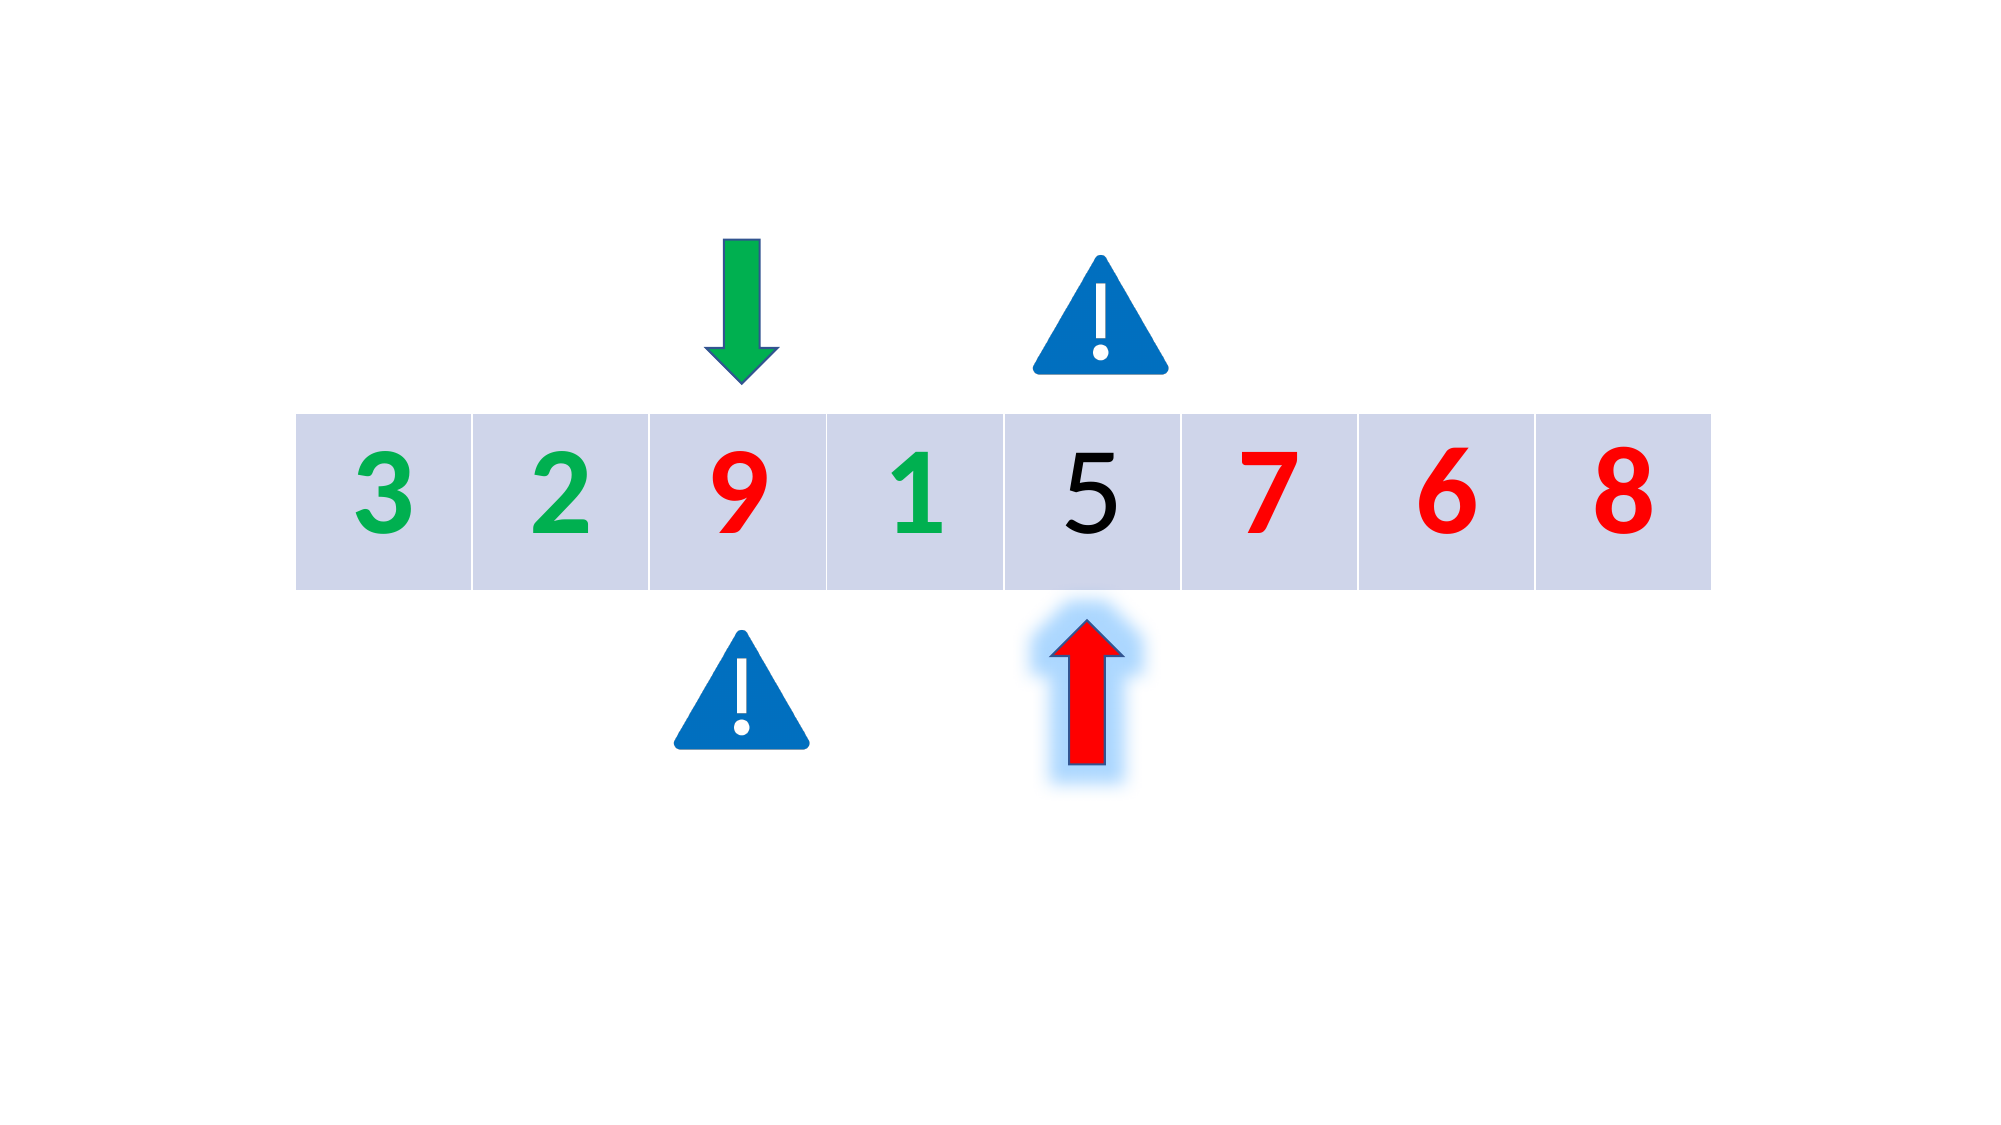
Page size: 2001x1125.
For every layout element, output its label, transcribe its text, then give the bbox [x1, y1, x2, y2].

table_header 5 [1005, 414, 1180, 590]
table_header 7 [1182, 414, 1357, 590]
table_header 2 [473, 414, 648, 590]
table_header 8 [1536, 414, 1711, 590]
table_header 6 [1359, 414, 1534, 590]
text_box [703, 238, 780, 386]
table_header 3 [296, 414, 471, 590]
picture [1025, 239, 1176, 390]
text_box [1048, 618, 1126, 766]
table_header 1 [827, 414, 1003, 590]
table_header 9 [650, 414, 826, 590]
picture [666, 614, 817, 765]
